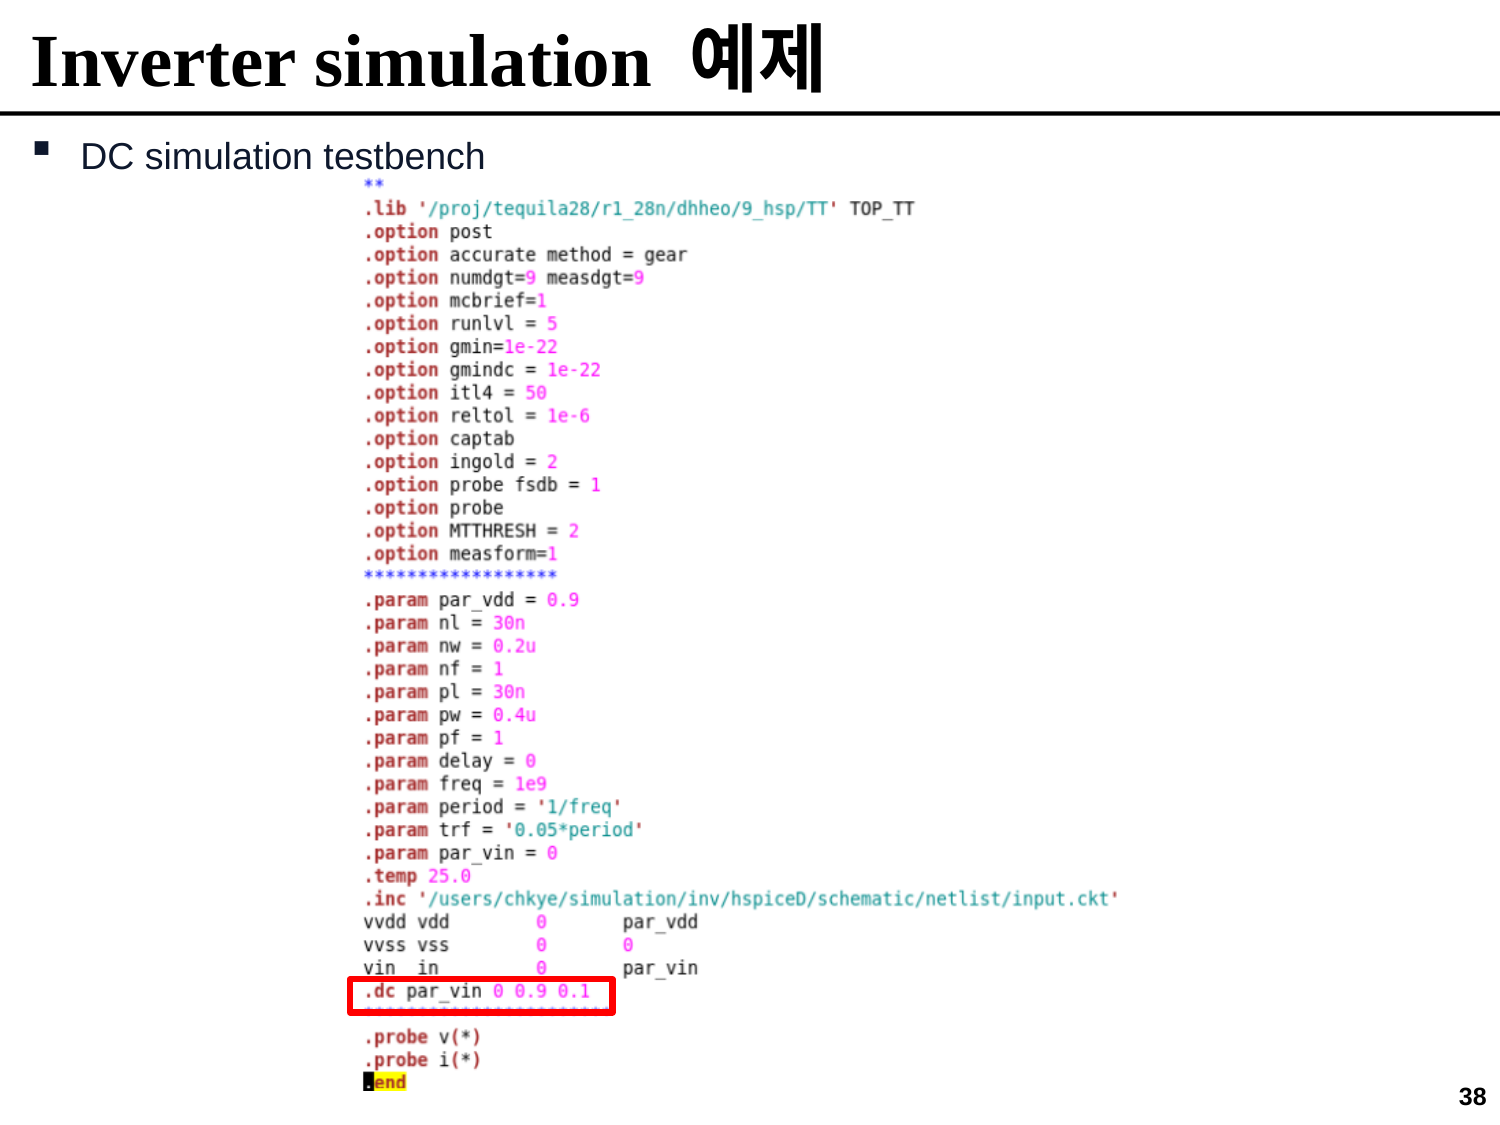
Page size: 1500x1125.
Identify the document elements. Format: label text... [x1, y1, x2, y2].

picture [362, 174, 1126, 1091]
title Inverter simulation 예제 [17, 0, 1480, 113]
list DC simulation testbench [17, 125, 1480, 1076]
text_box [350, 979, 357, 1013]
